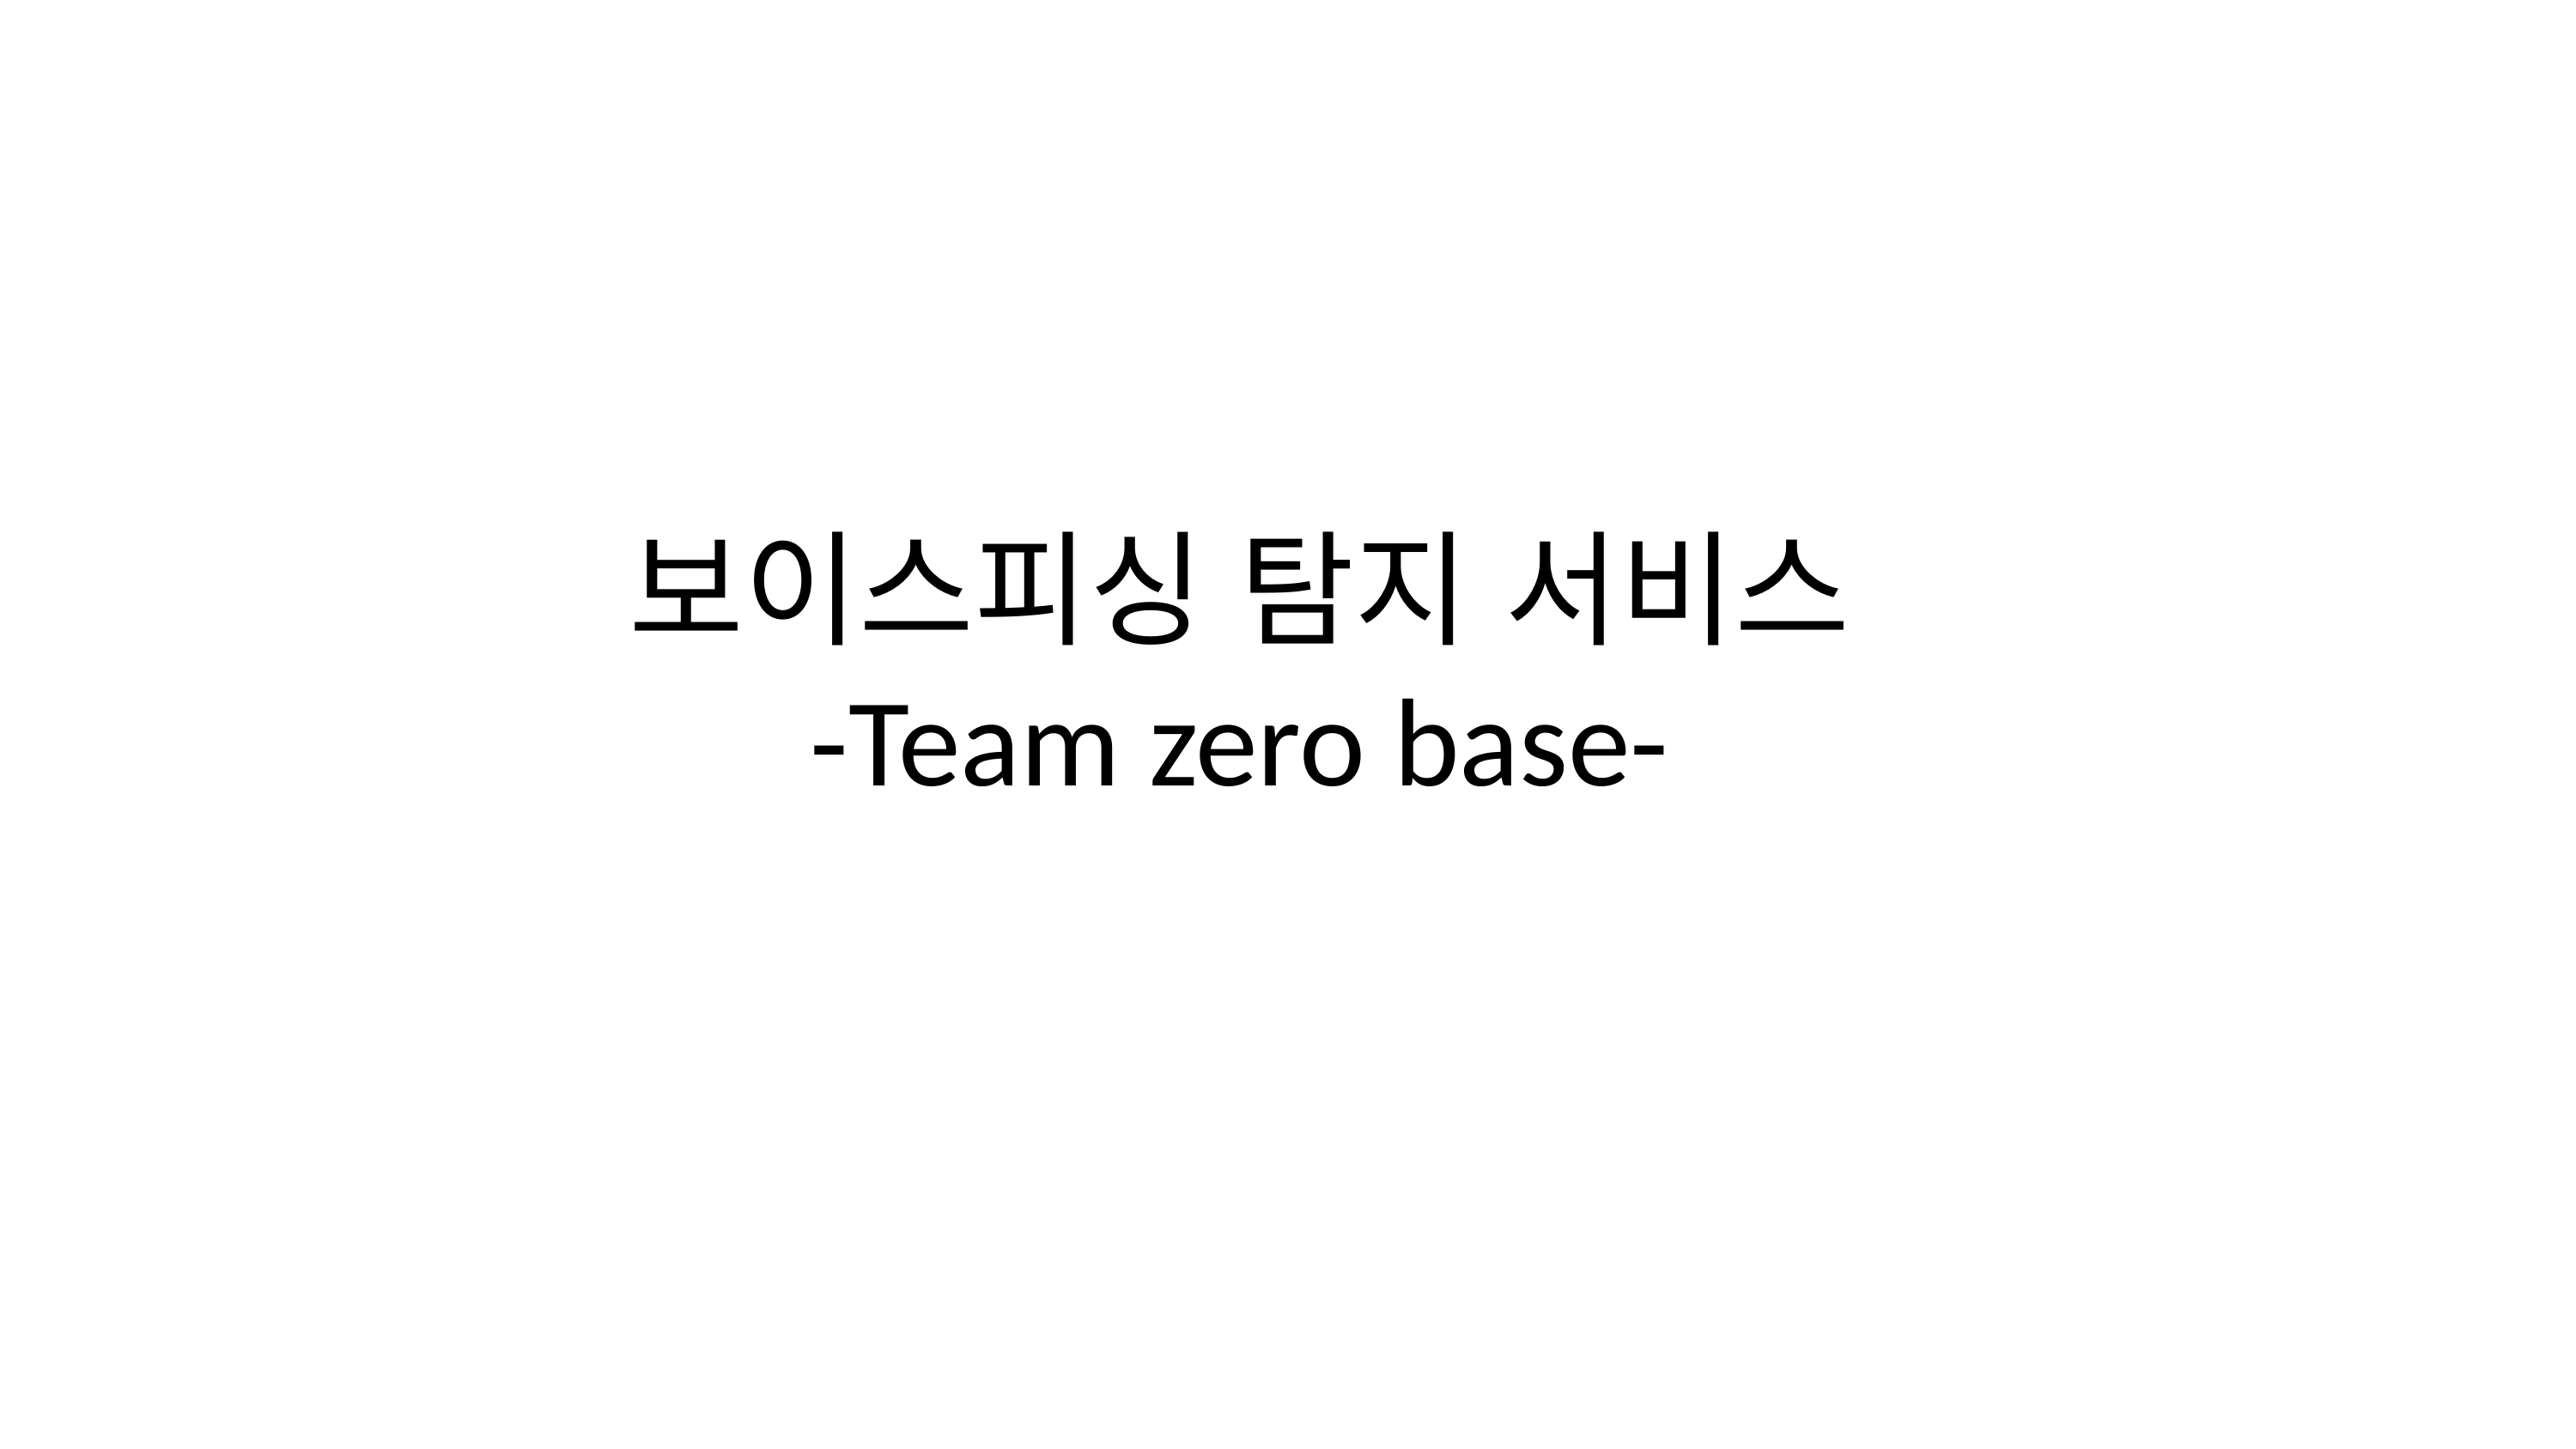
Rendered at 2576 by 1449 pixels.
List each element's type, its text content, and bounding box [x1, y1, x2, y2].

text_box 보이스피싱 탐지 서비스 -Team zero base- [322, 504, 2158, 818]
